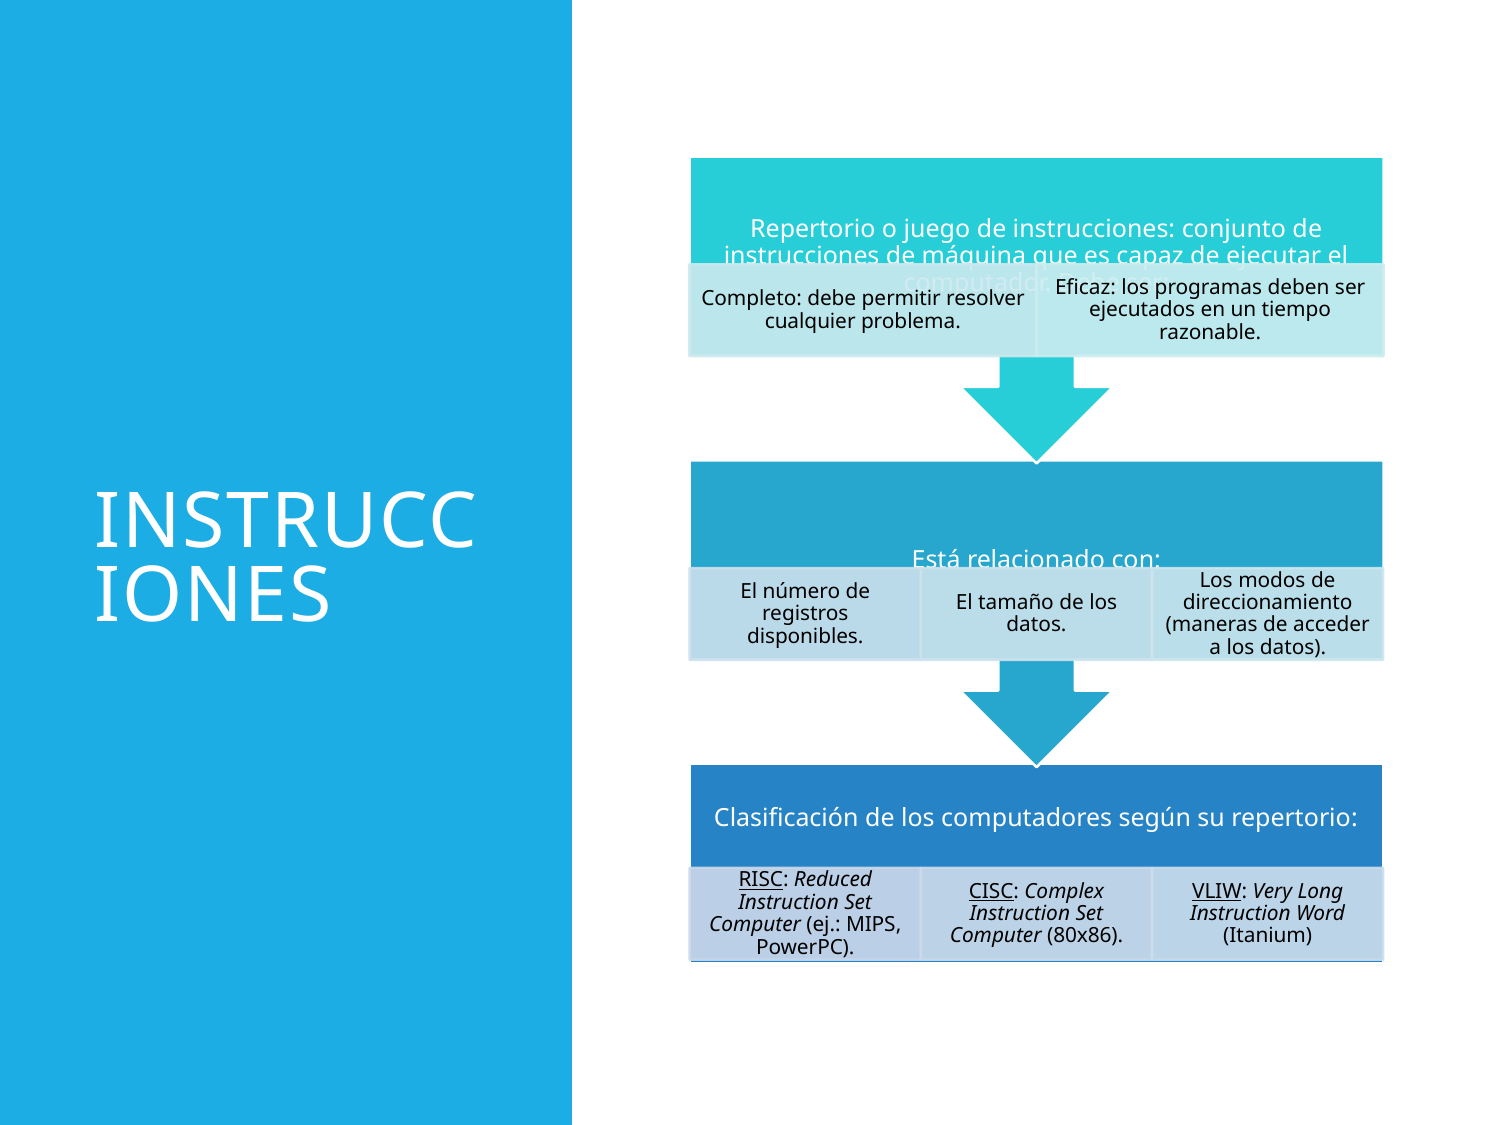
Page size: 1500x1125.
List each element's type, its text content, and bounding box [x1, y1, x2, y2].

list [689, 156, 1384, 964]
title Instrucciones [79, 105, 500, 1020]
text_box [0, 0, 573, 1125]
